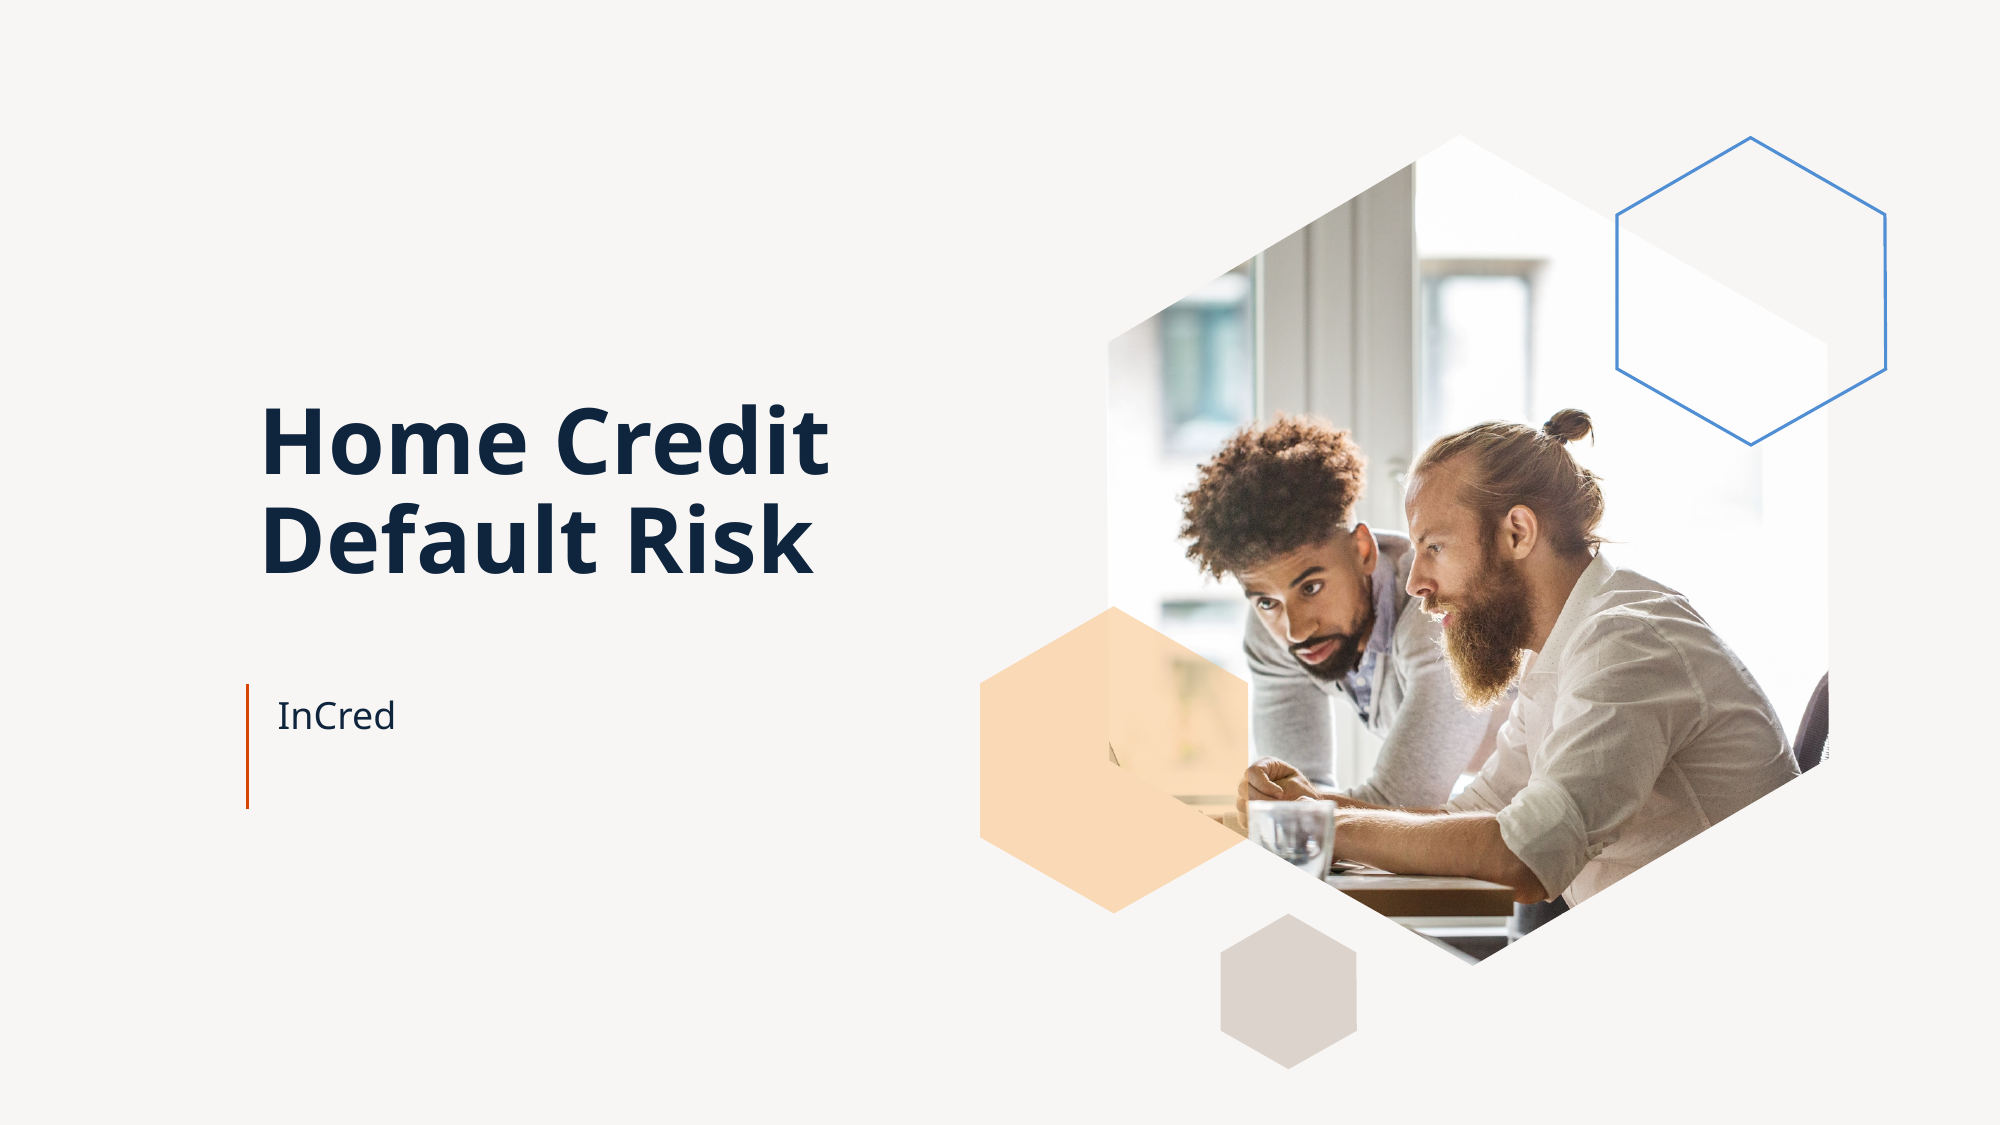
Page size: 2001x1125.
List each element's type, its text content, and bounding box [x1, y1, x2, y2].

title Home Credit Default Risk [243, 325, 1105, 664]
text_box [1829, 182, 1886, 402]
text_box [980, 611, 1105, 909]
picture [1105, 134, 1829, 966]
list InCred [262, 684, 521, 810]
